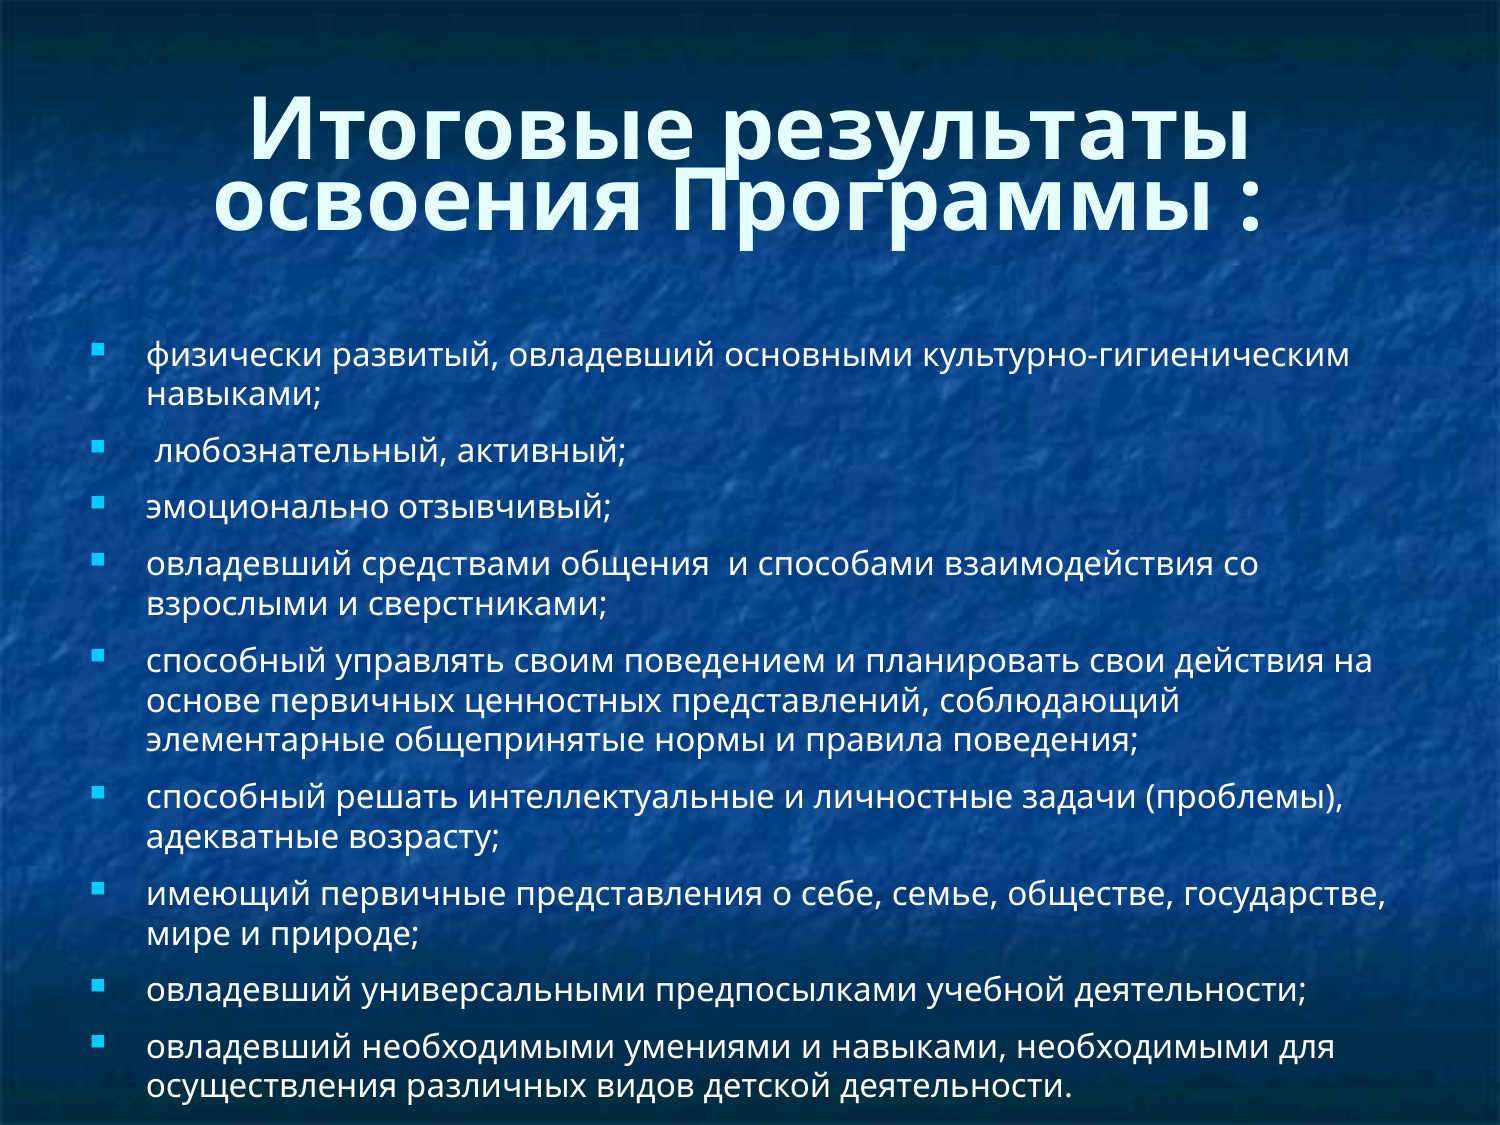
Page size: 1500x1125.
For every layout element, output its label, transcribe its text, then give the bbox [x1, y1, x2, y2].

picture [429, 1088, 437, 1097]
title Итоговые результаты освоения Программы : [74, 57, 1425, 293]
picture [447, 1089, 459, 1097]
picture [0, 0, 1500, 1125]
list физически развитый, овладевший основными культурно-гигиеническим навыками; любознательный, активный; эмоционально отзывчивый; овладевший средствами общения и способами взаимодействия со взрослыми и сверстниками; способный управлять своим поведением и планировать свои действия на основе первичных ценностных представлений, соблюдающий элементарные общепринятые нормы и правила поведения; способный решать интеллектуальные и личностные задачи (проблемы), адекватные возрасту; имеющий первичные представления о себе, семье, обществе, государстве, мире и природе; овладевший универсальными предпосылками учебной деятельности; овладевший необходимыми умениями и навыками, необходимыми для осуществления различных видов детской деятельности. [74, 324, 1425, 1000]
